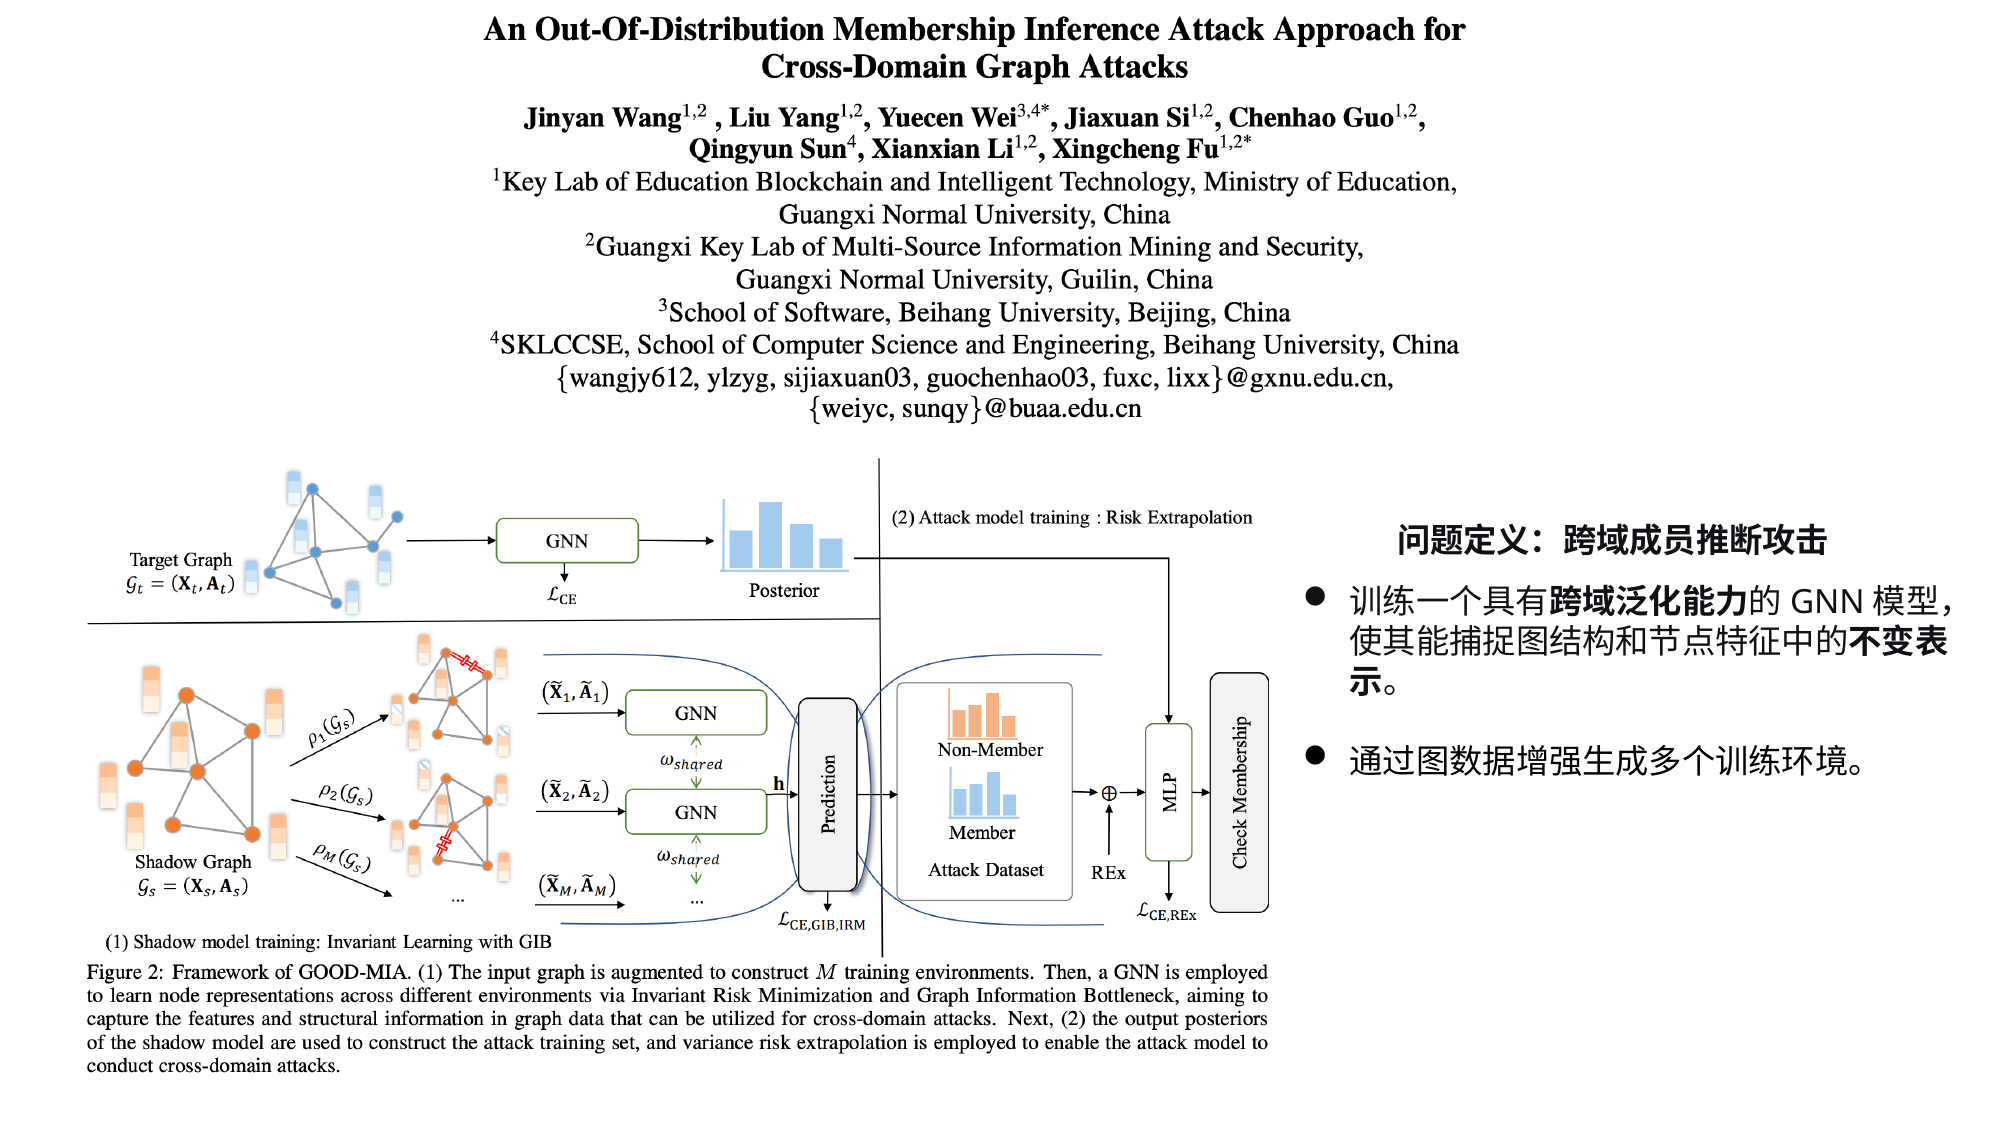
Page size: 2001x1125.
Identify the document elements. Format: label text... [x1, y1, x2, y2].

text_box 训练一个具有跨域泛化能力的GNN模型，使其能捕捉图结构和节点特征中的不变表示。 通过图数据增强生成多个训练环境。 [1289, 573, 1987, 788]
picture [12, 0, 1510, 1090]
text_box 问题定义：跨域成员推断攻击 [1382, 505, 1857, 567]
